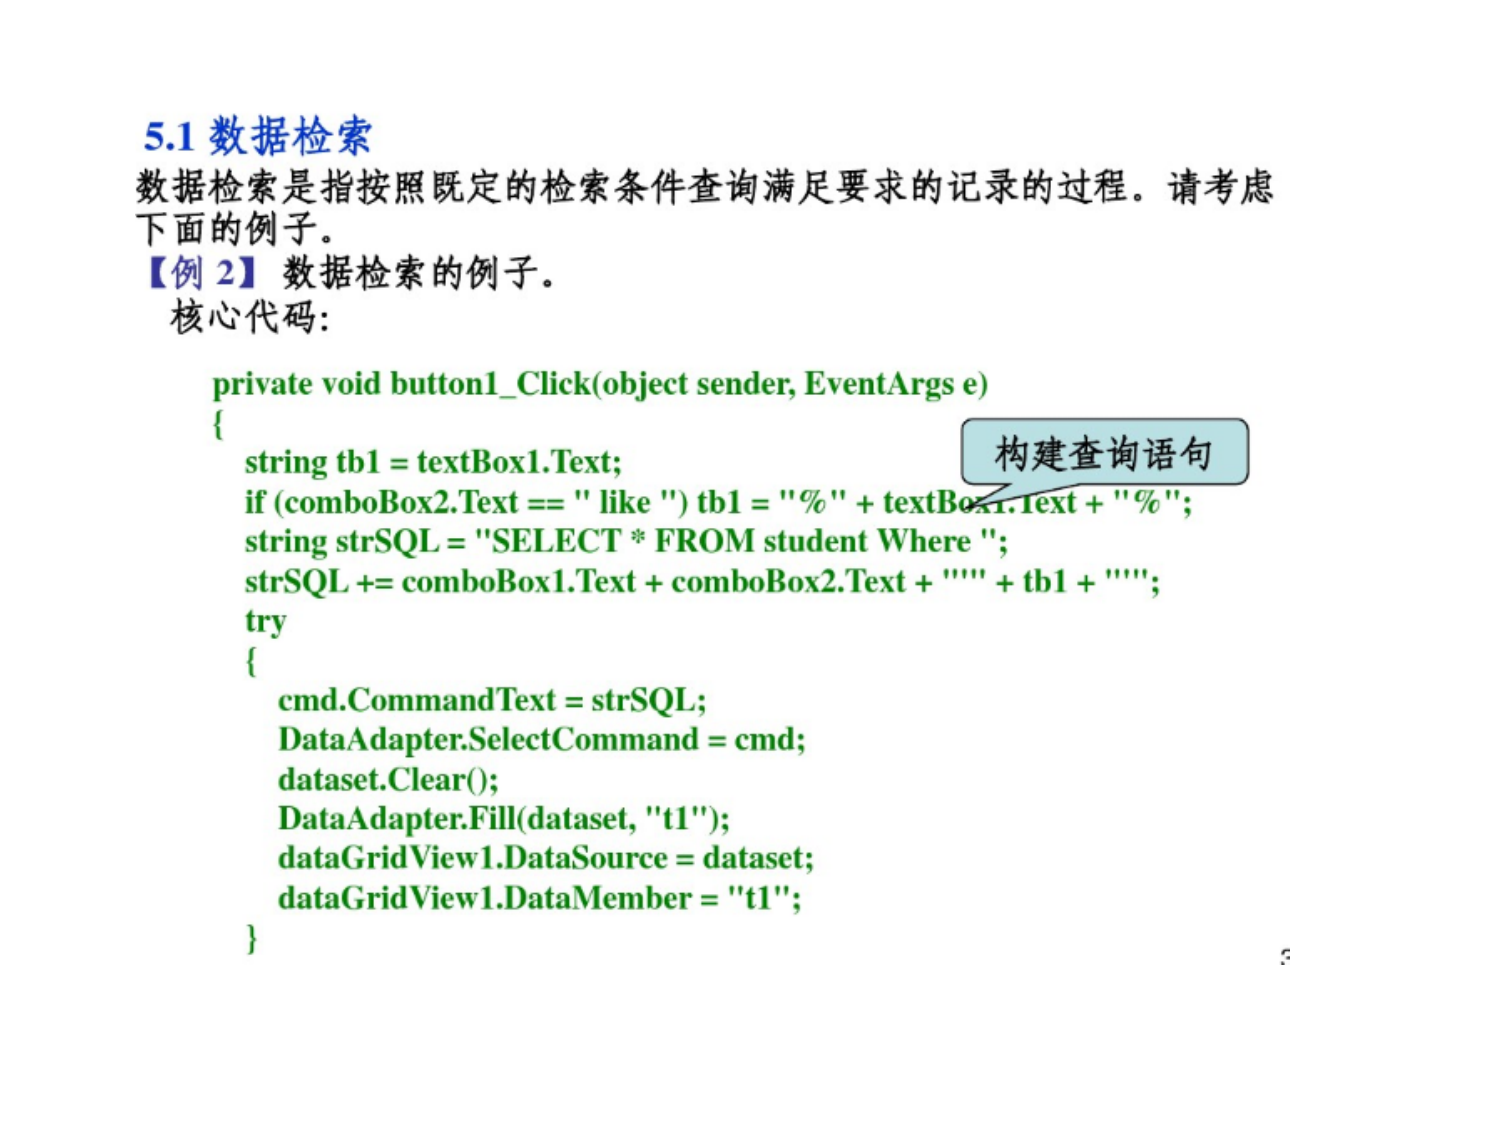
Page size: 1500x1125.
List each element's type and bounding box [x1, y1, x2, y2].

picture [135, 104, 1290, 966]
